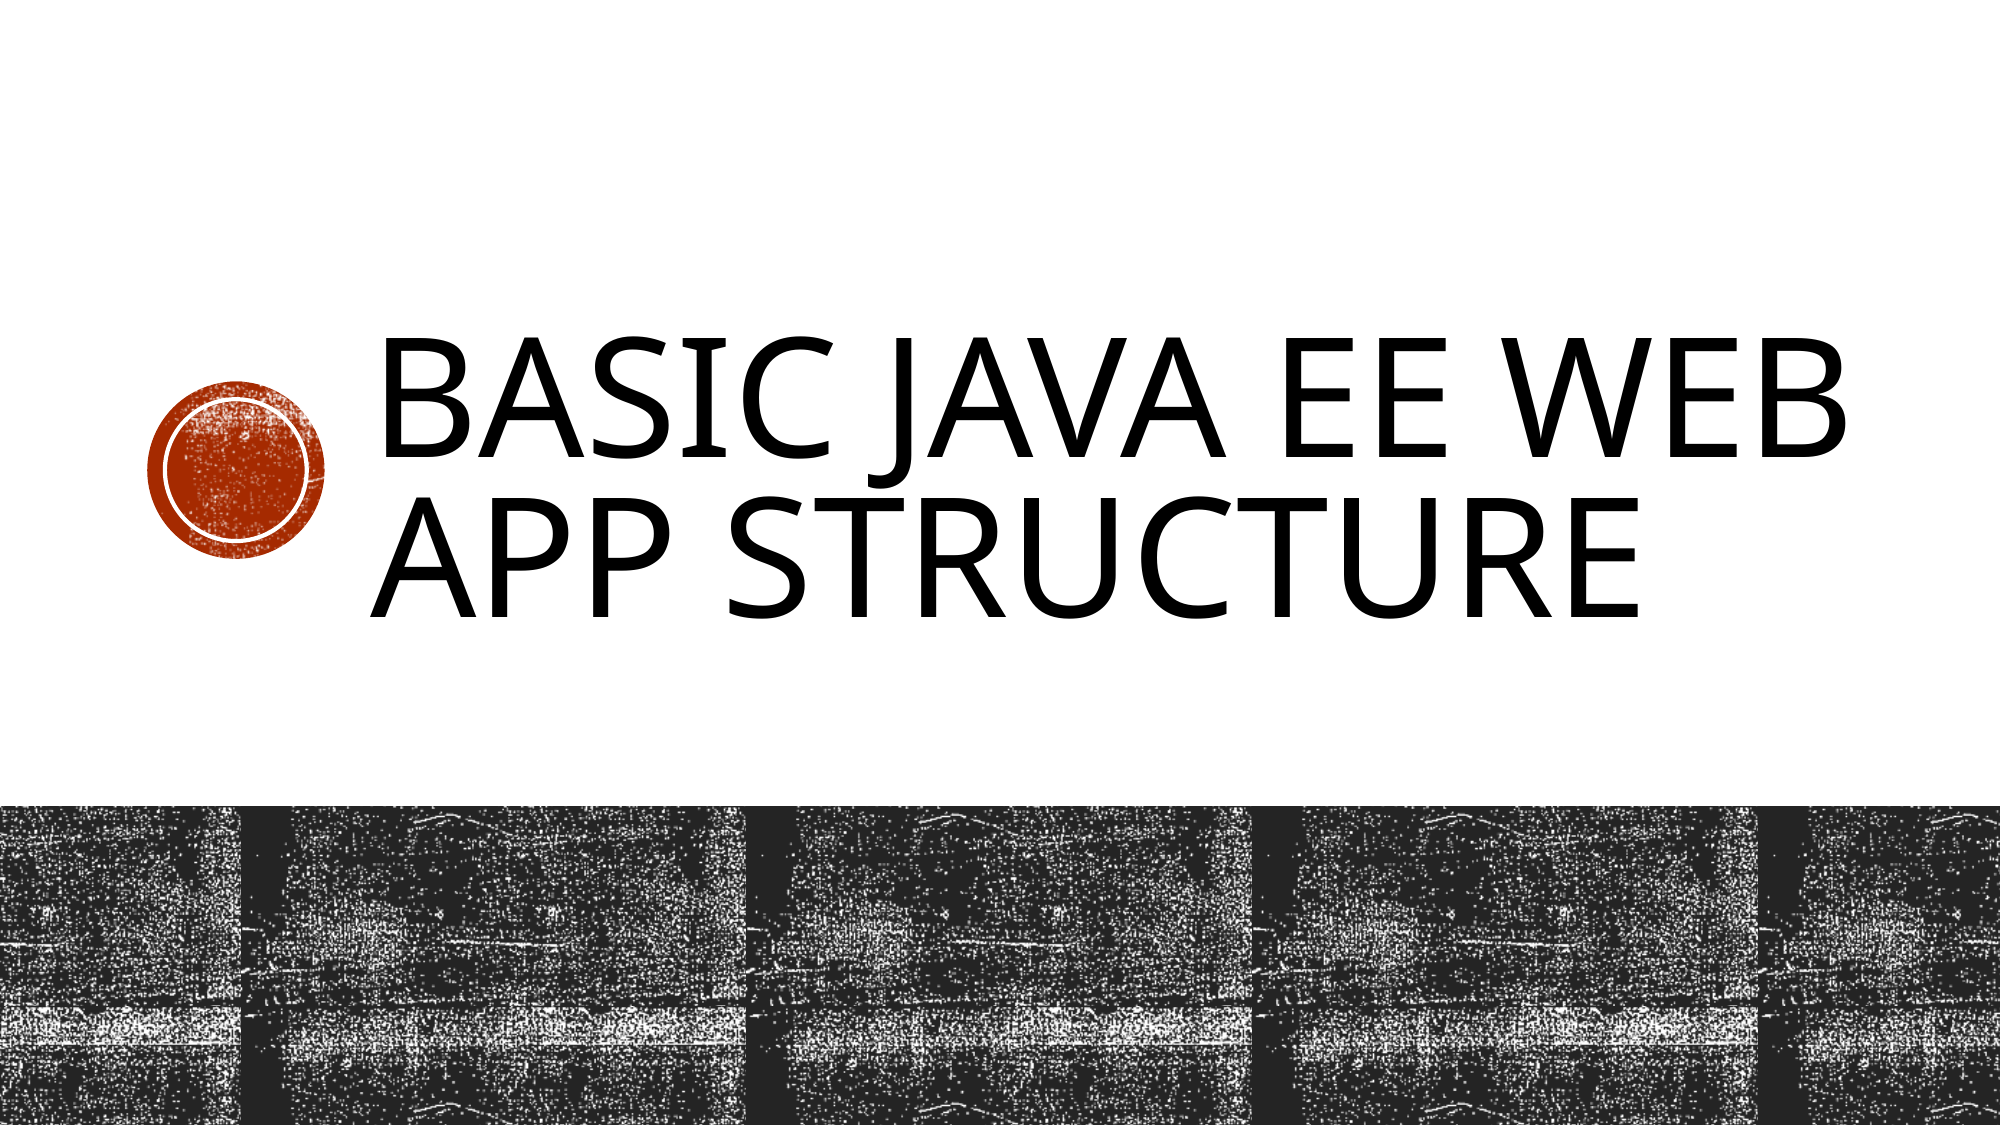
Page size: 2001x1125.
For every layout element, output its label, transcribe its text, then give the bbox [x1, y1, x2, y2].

title Basic Java ee Web App Structure [355, 201, 1878, 779]
